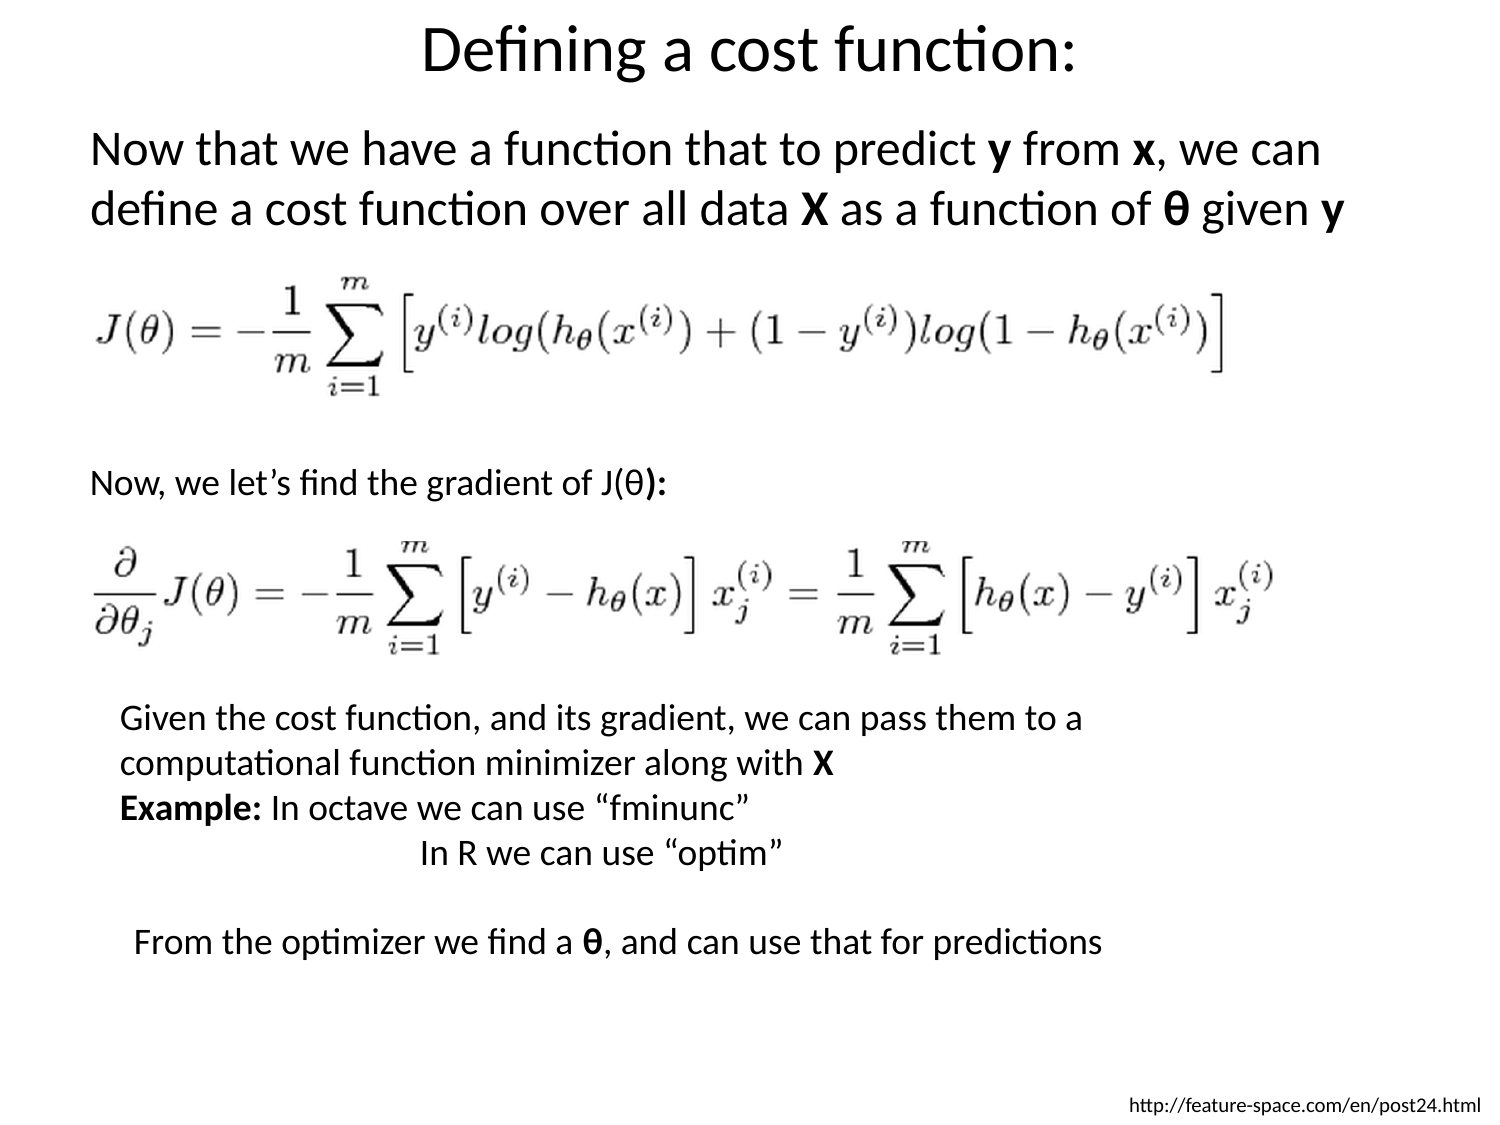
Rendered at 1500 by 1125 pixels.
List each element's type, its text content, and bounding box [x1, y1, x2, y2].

text_box http://feature-space.com/en/post24.html [1114, 1084, 1497, 1125]
title Defining a cost function: [75, 20, 1425, 70]
list Now that we have a function that to predict y from x, we can define a cost function over all data X as a function of θ given y [75, 108, 1425, 263]
picture [88, 262, 1226, 398]
picture [88, 541, 1274, 656]
text_box Now, we let’s find the gradient of J(θ): [75, 450, 1366, 511]
text_box Given the cost function, and its gradient, we can pass them to a computational function minimizer along with X Example: In octave we can use “fminunc” In R we can use “optim” [105, 685, 1307, 881]
text_box From the optimizer we find a θ, and can use that for predictions [119, 909, 1254, 970]
